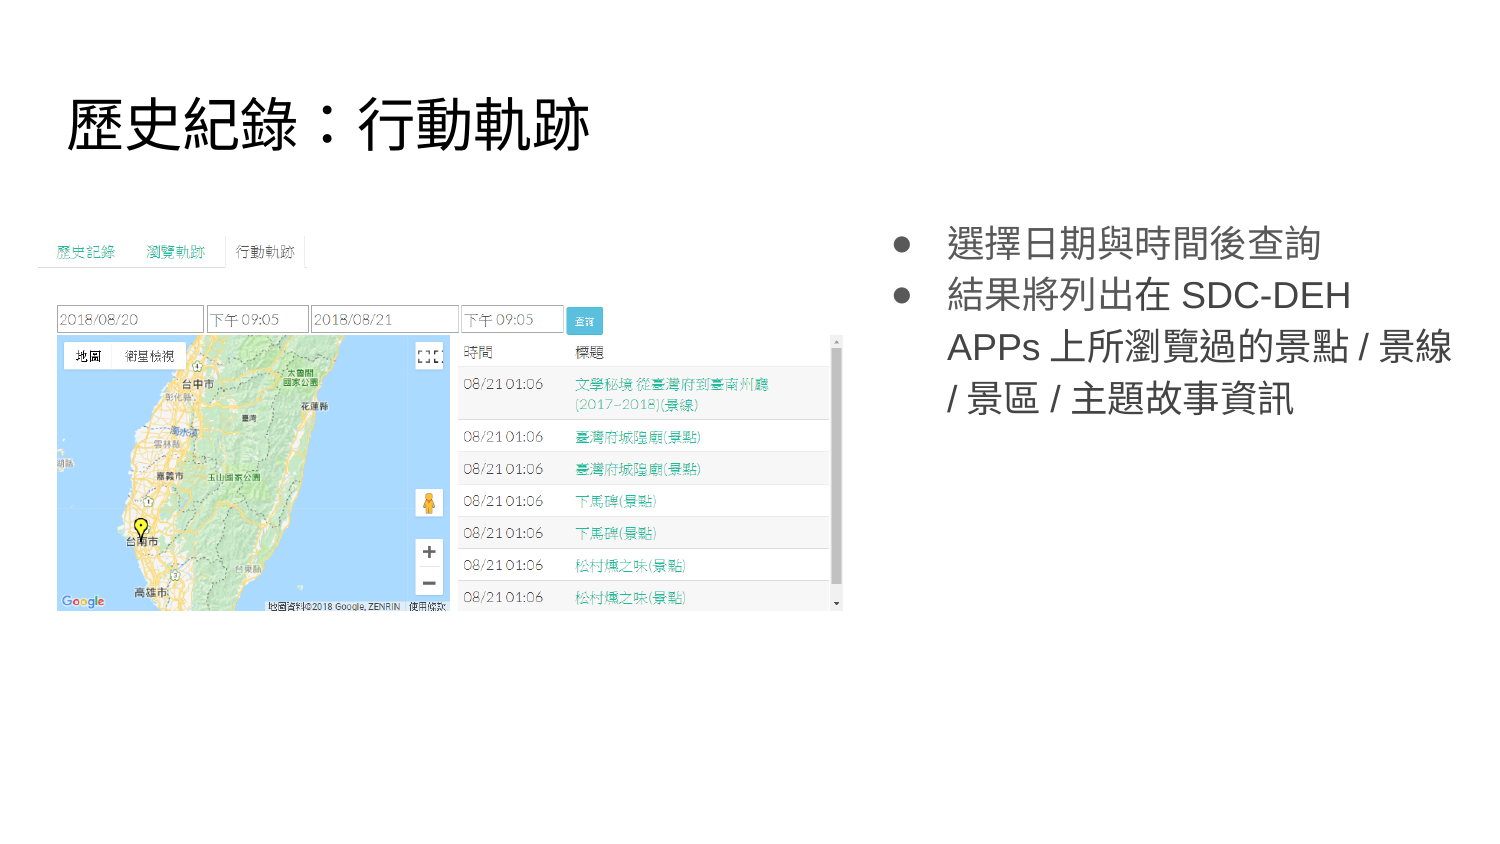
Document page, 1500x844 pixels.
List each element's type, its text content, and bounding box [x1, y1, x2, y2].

picture [26, 235, 858, 644]
list 選擇日期與時間後查詢 結果將列出在SDC-DEH APPs上所瀏覽過的景點/景線/景區/主題故事資訊 [857, 197, 1469, 776]
title 歷史紀錄：行動軌跡 [51, 72, 1449, 167]
